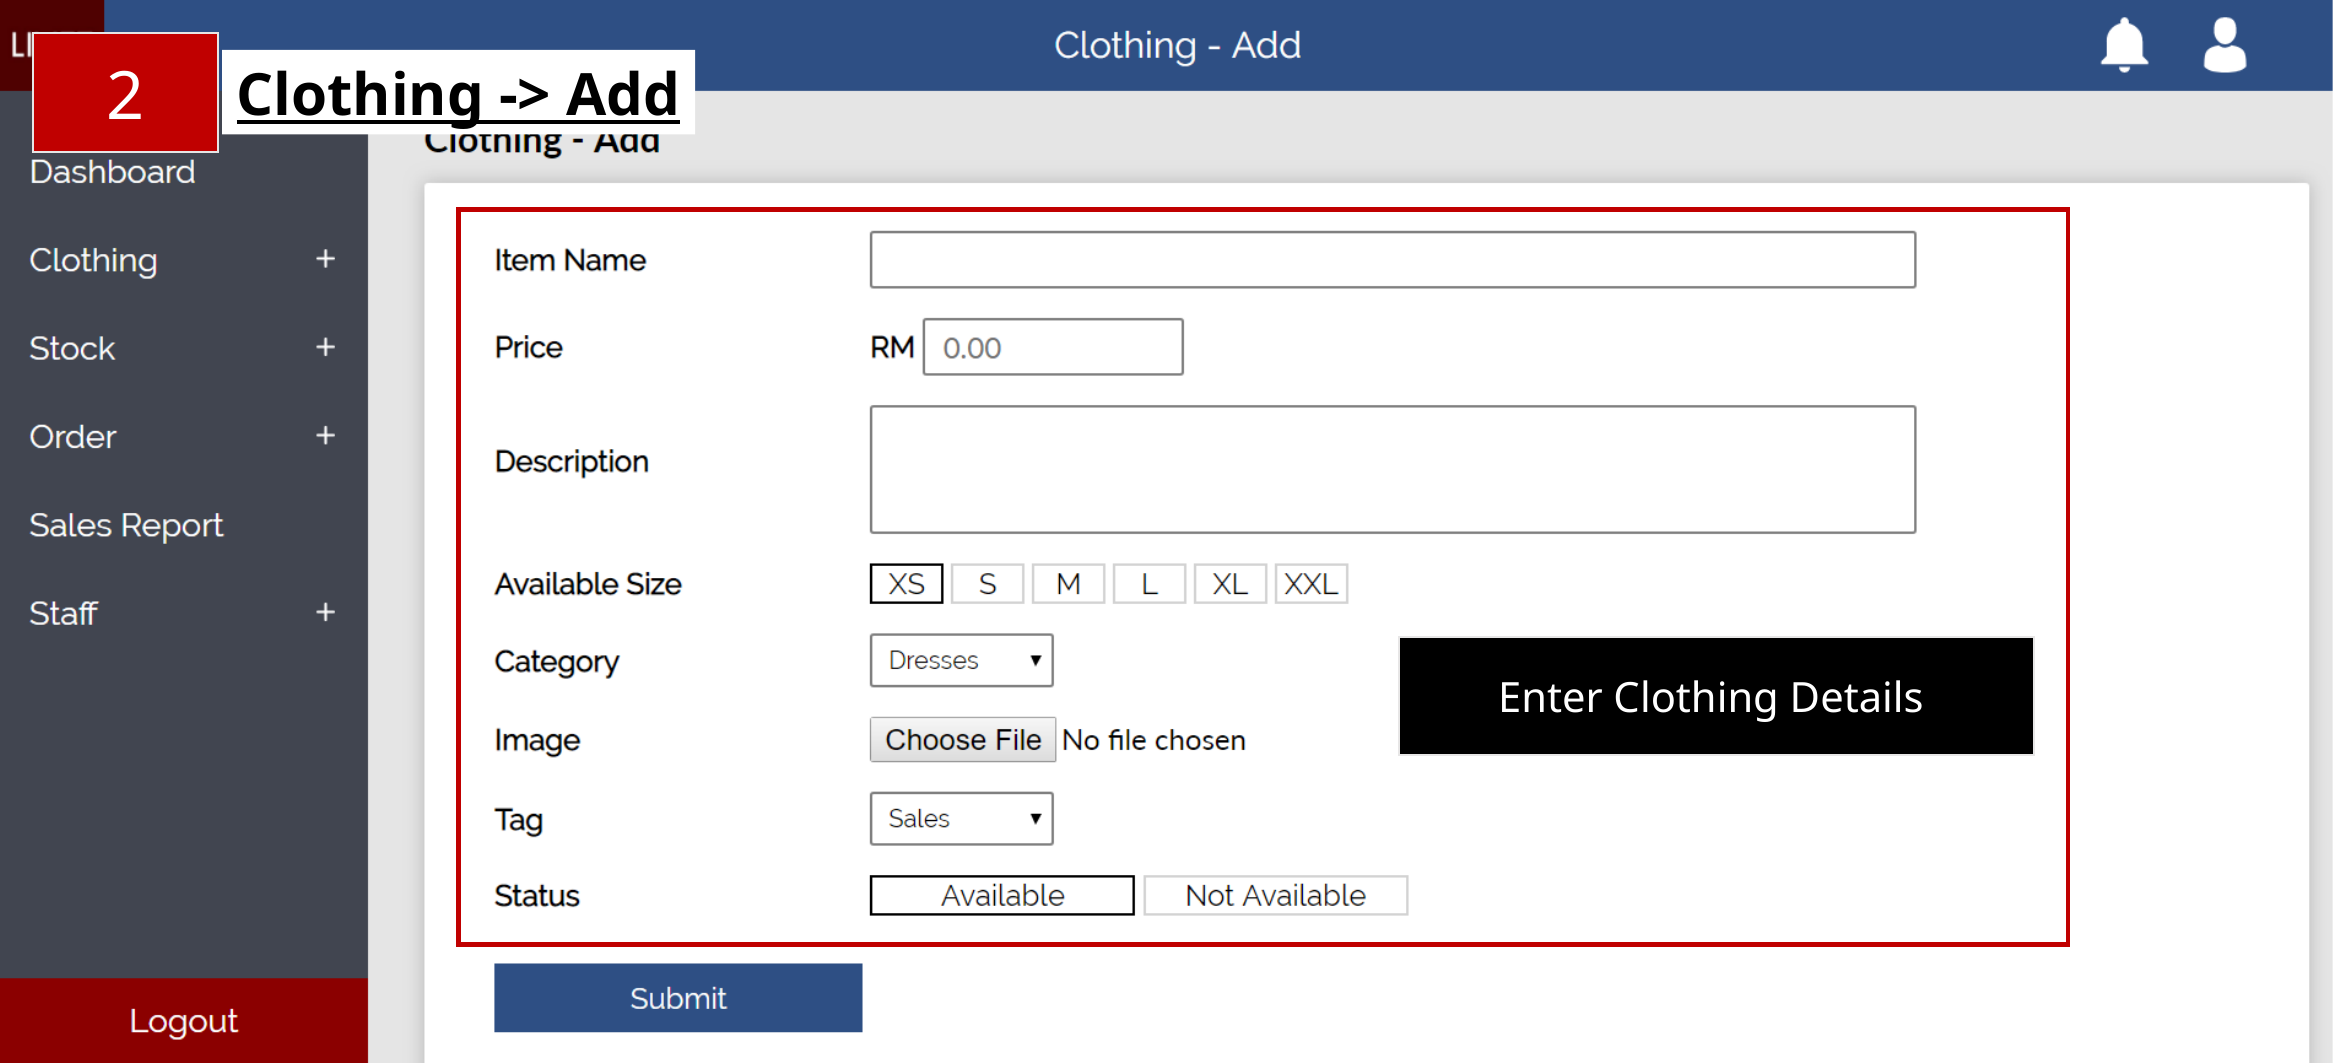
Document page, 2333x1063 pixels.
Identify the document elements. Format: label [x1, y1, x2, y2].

text_box [33, 33, 699, 153]
picture [0, 0, 2333, 1063]
